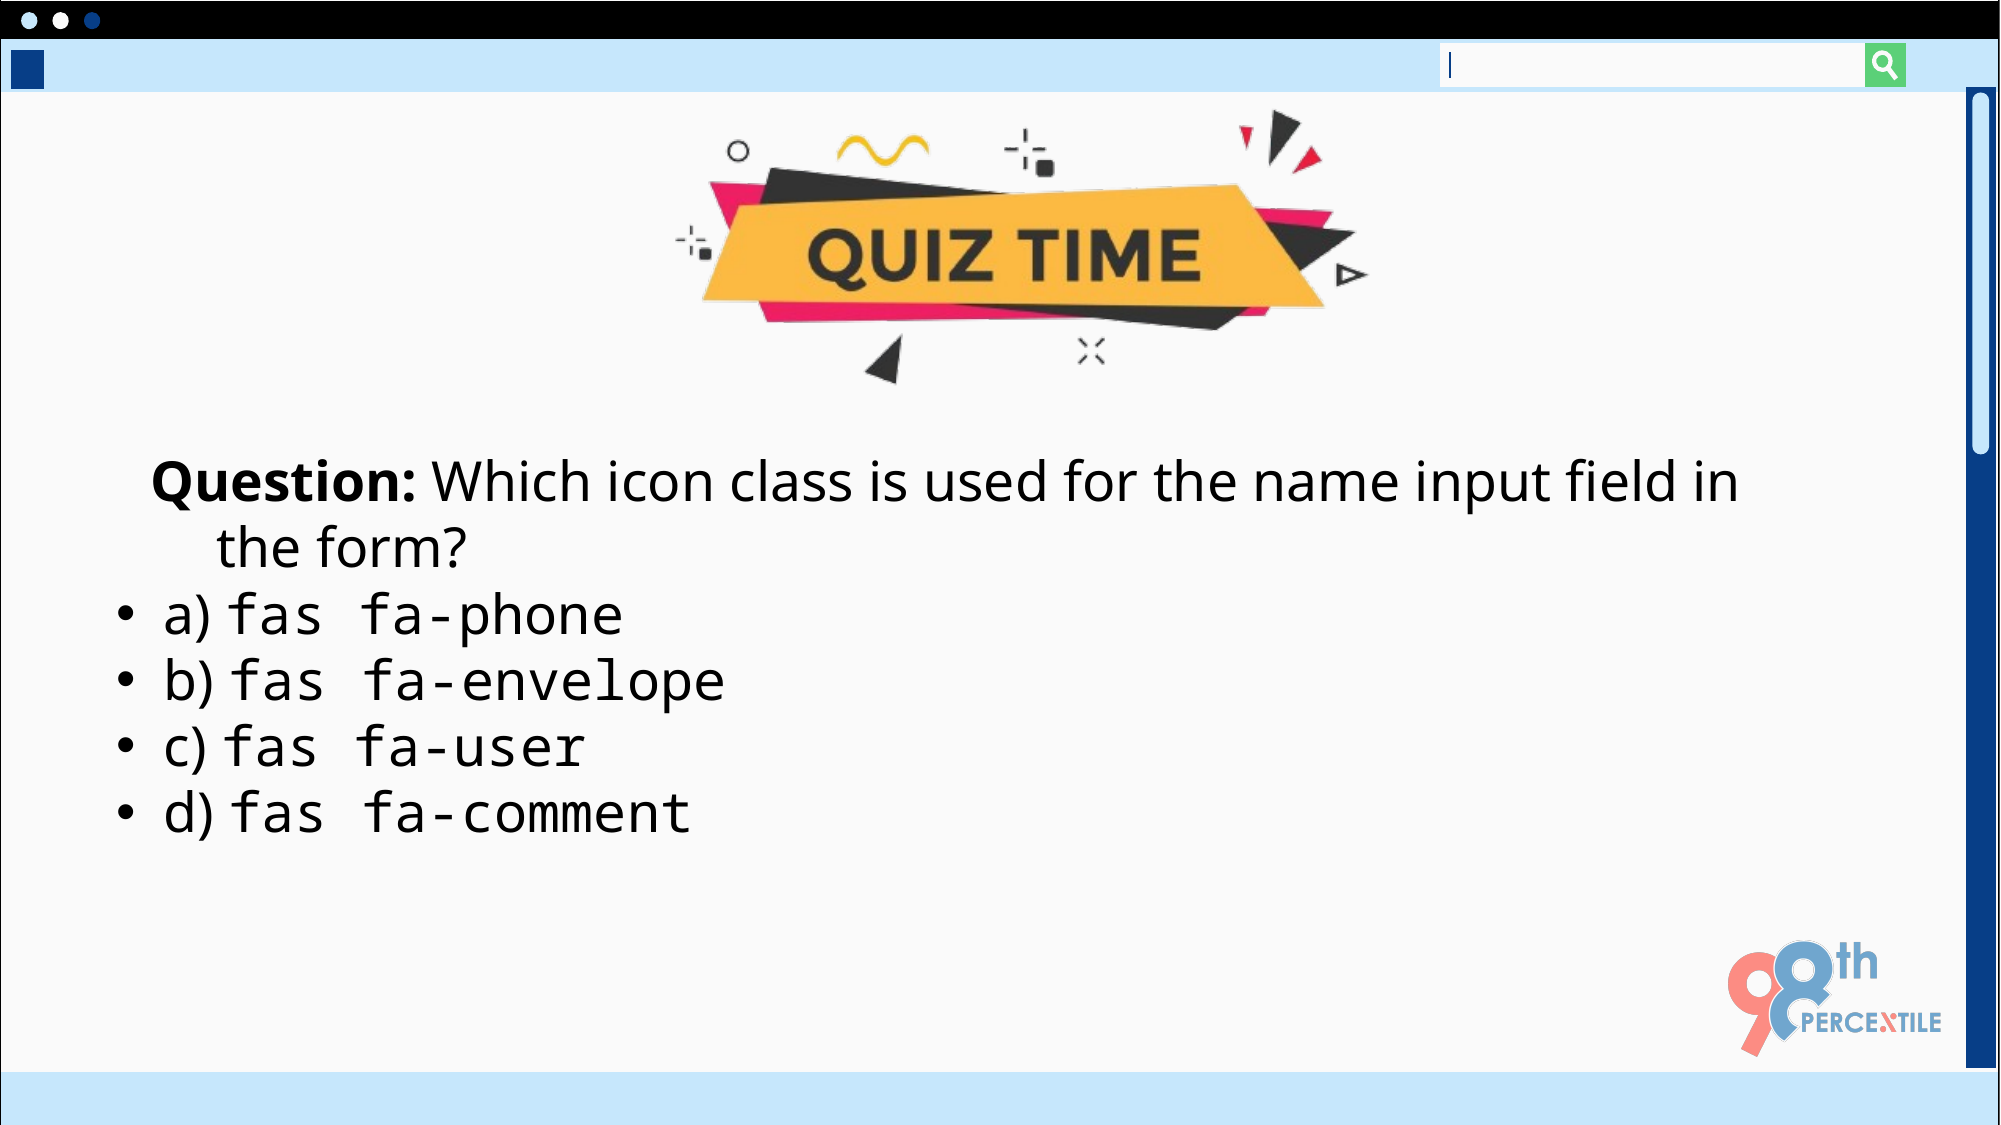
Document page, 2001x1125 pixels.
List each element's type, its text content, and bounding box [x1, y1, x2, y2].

subtitle Question: Which icon class is used for the name input field in the form? a) fas fa-phone b) fas fa-envelope c) fas fa-user d) fas fa-comment [101, 431, 1834, 1001]
picture [1724, 938, 1944, 1061]
picture [521, 0, 1479, 562]
